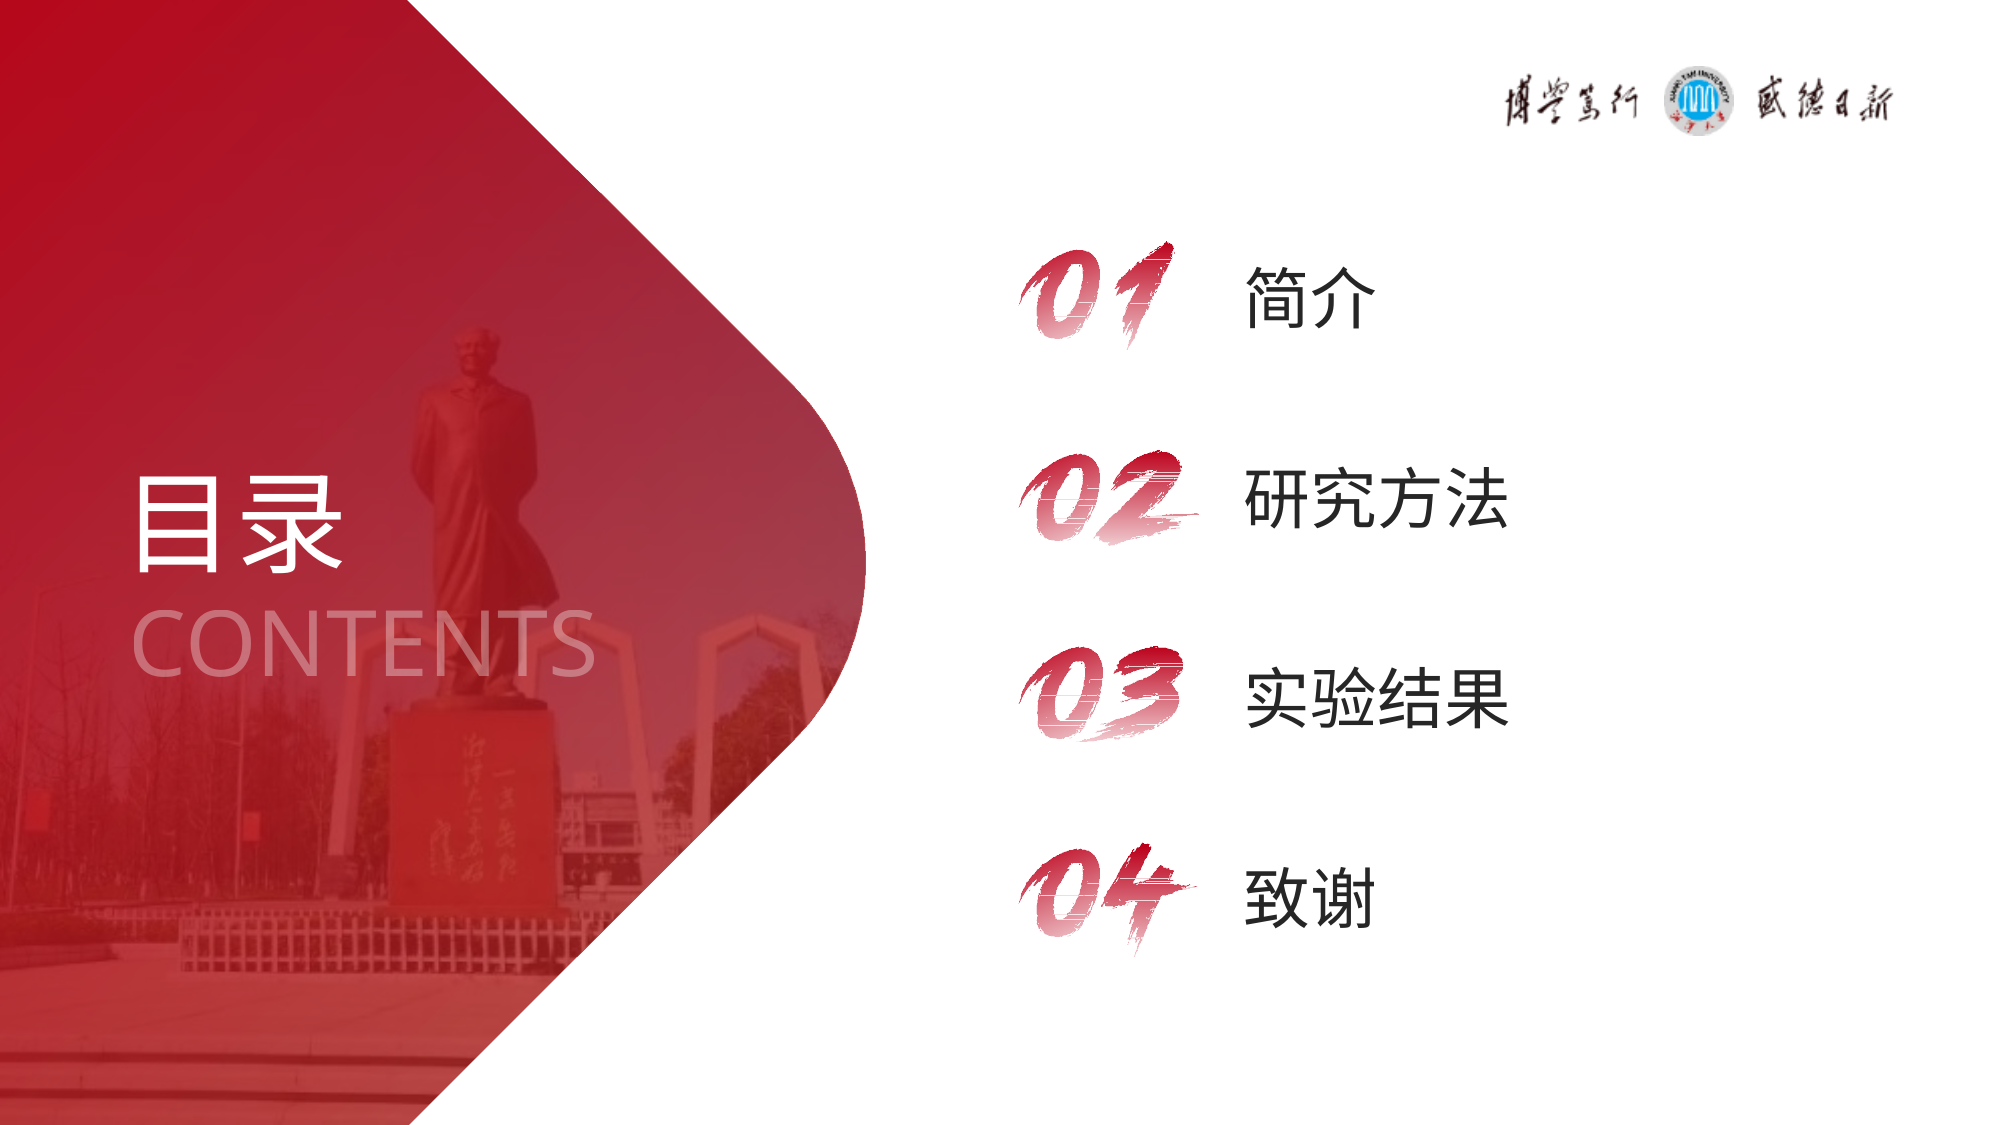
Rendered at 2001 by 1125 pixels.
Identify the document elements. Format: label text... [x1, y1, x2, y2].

list 简介 [1229, 245, 1779, 358]
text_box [1018, 241, 1175, 350]
picture [0, 0, 866, 1125]
list 致谢 [1229, 845, 1779, 958]
list 研究方法 [1229, 445, 1779, 558]
list 实验结果 [1229, 645, 1779, 758]
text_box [1018, 646, 1183, 742]
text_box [1018, 450, 1199, 546]
picture [1500, 69, 1646, 131]
picture [1664, 66, 1734, 136]
picture [1752, 68, 1898, 130]
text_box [1018, 842, 1198, 957]
